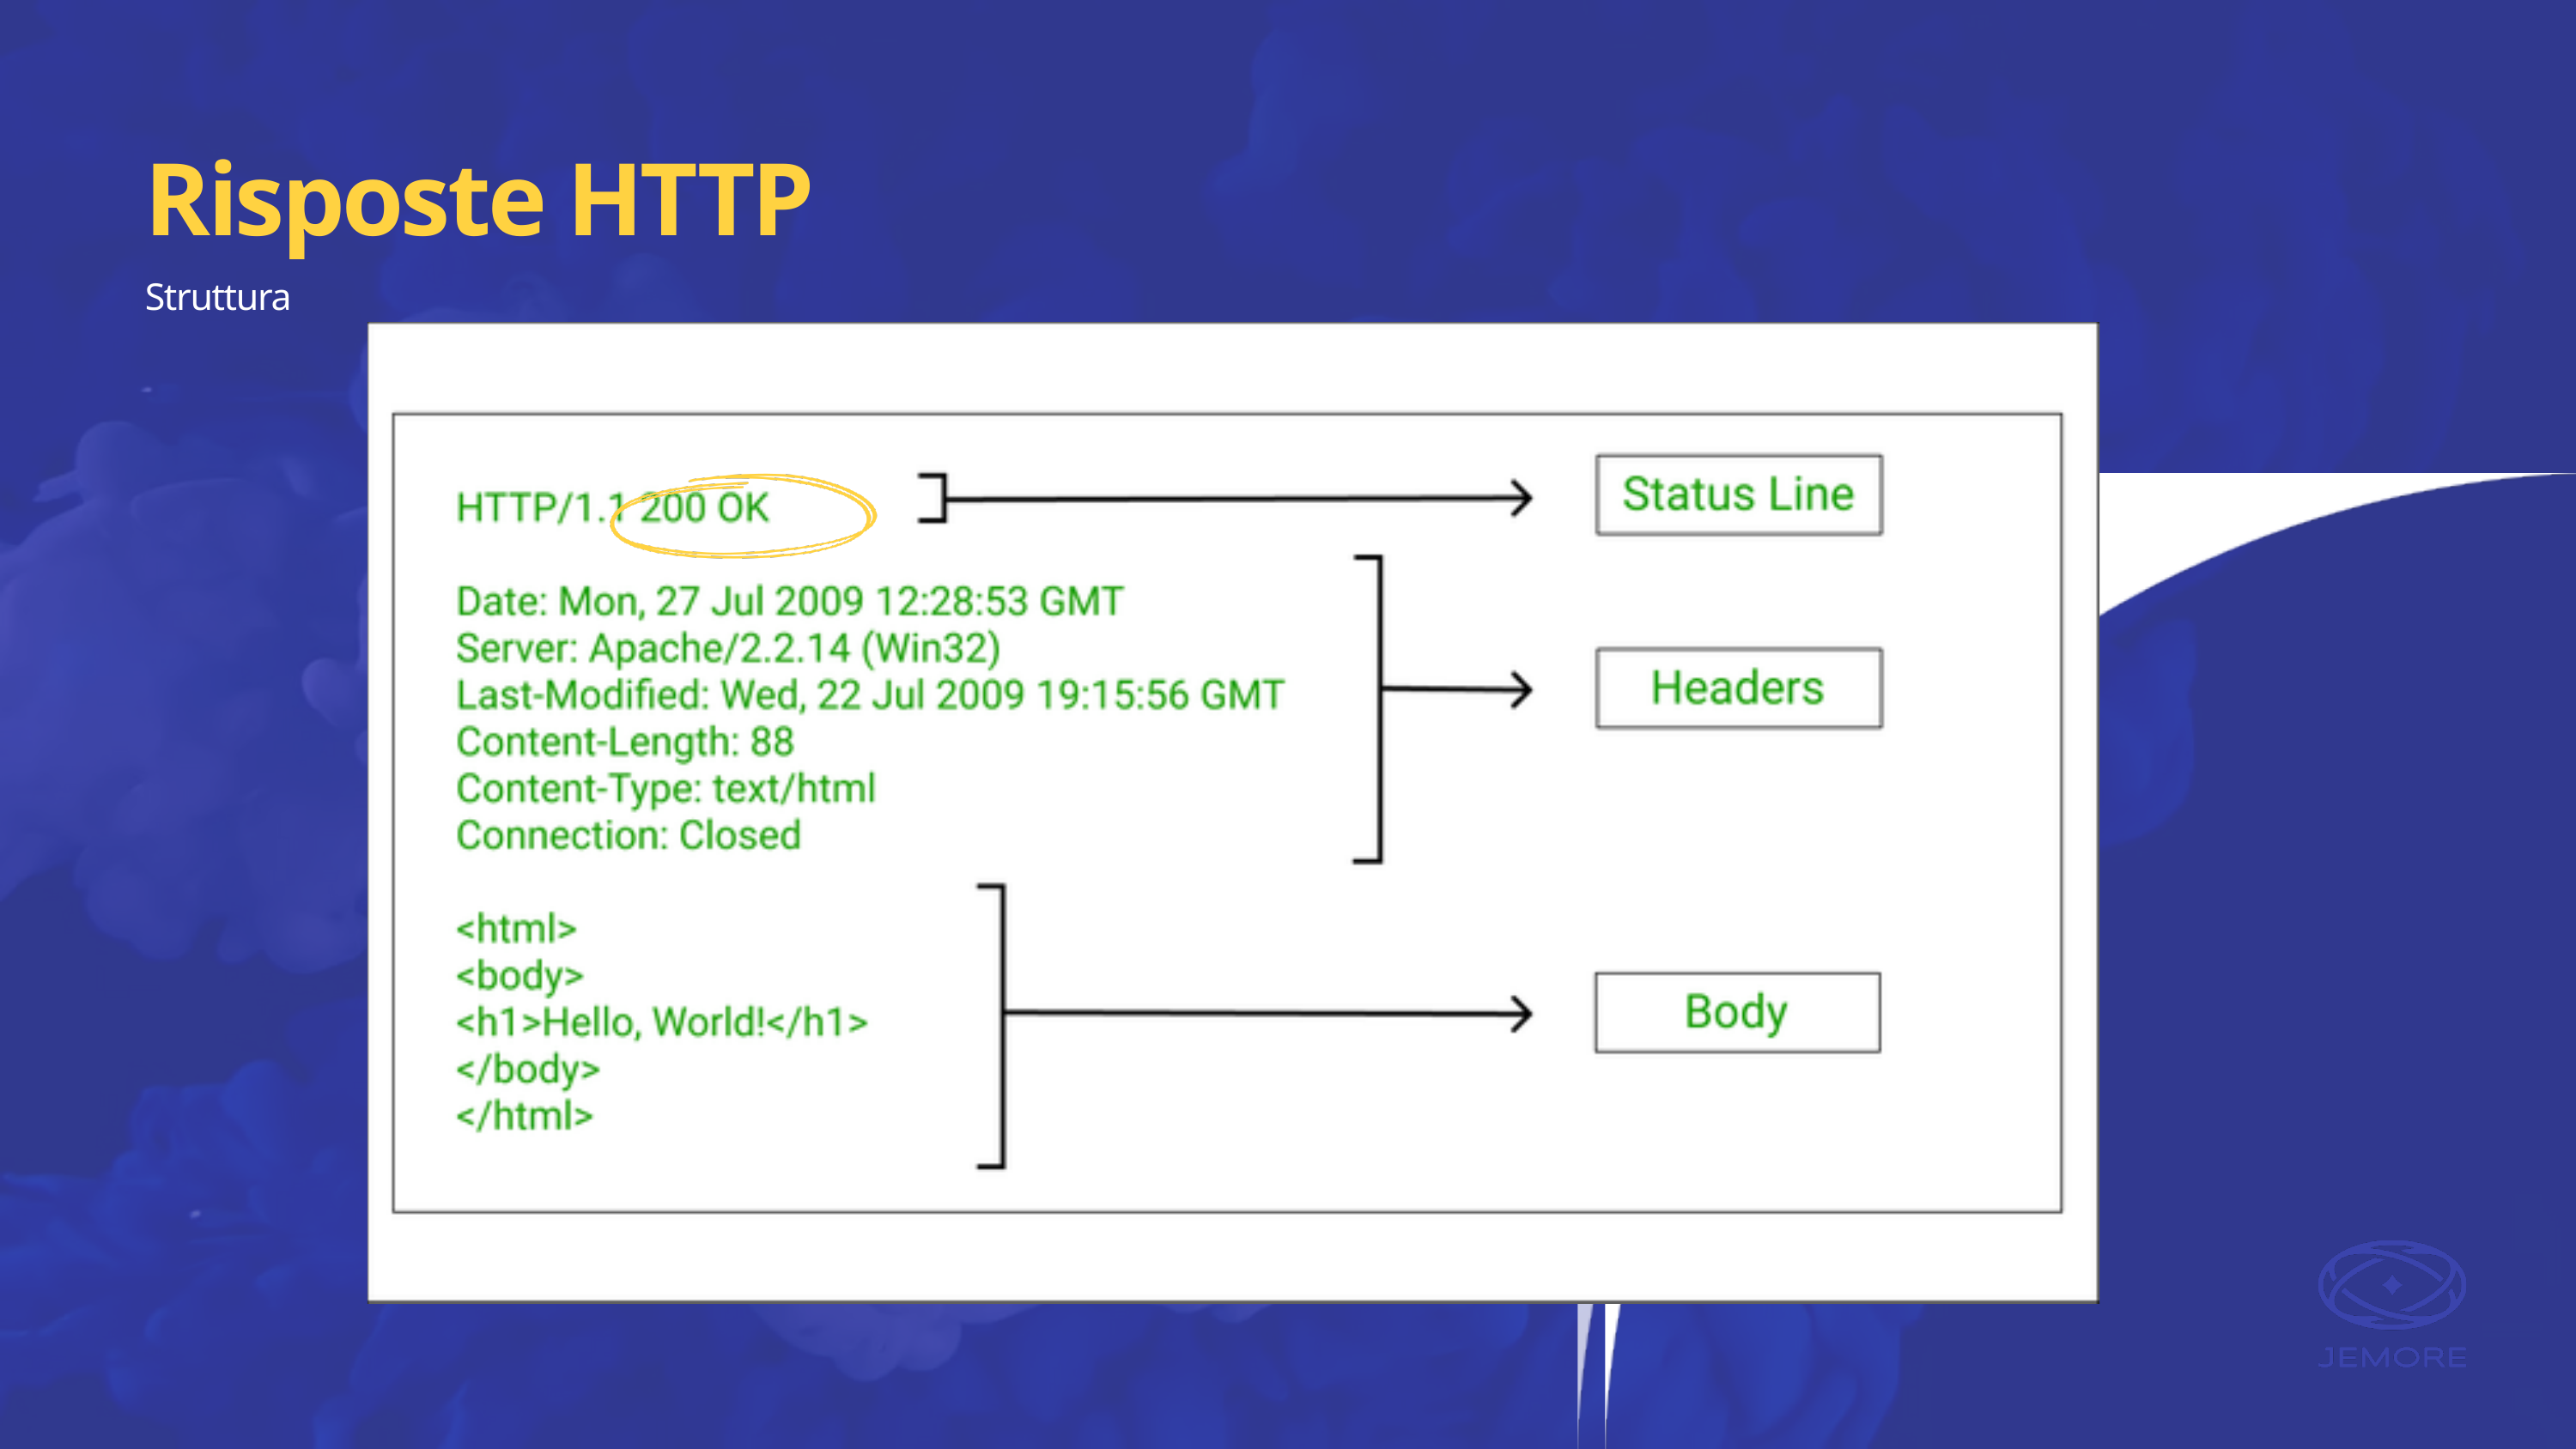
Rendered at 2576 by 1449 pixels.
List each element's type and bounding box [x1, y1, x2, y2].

text_box [0, 0, 2576, 1449]
text_box [367, 322, 2100, 1304]
text_box [1577, 473, 2576, 1449]
text_box [144, 141, 1206, 311]
text_box [608, 473, 878, 559]
